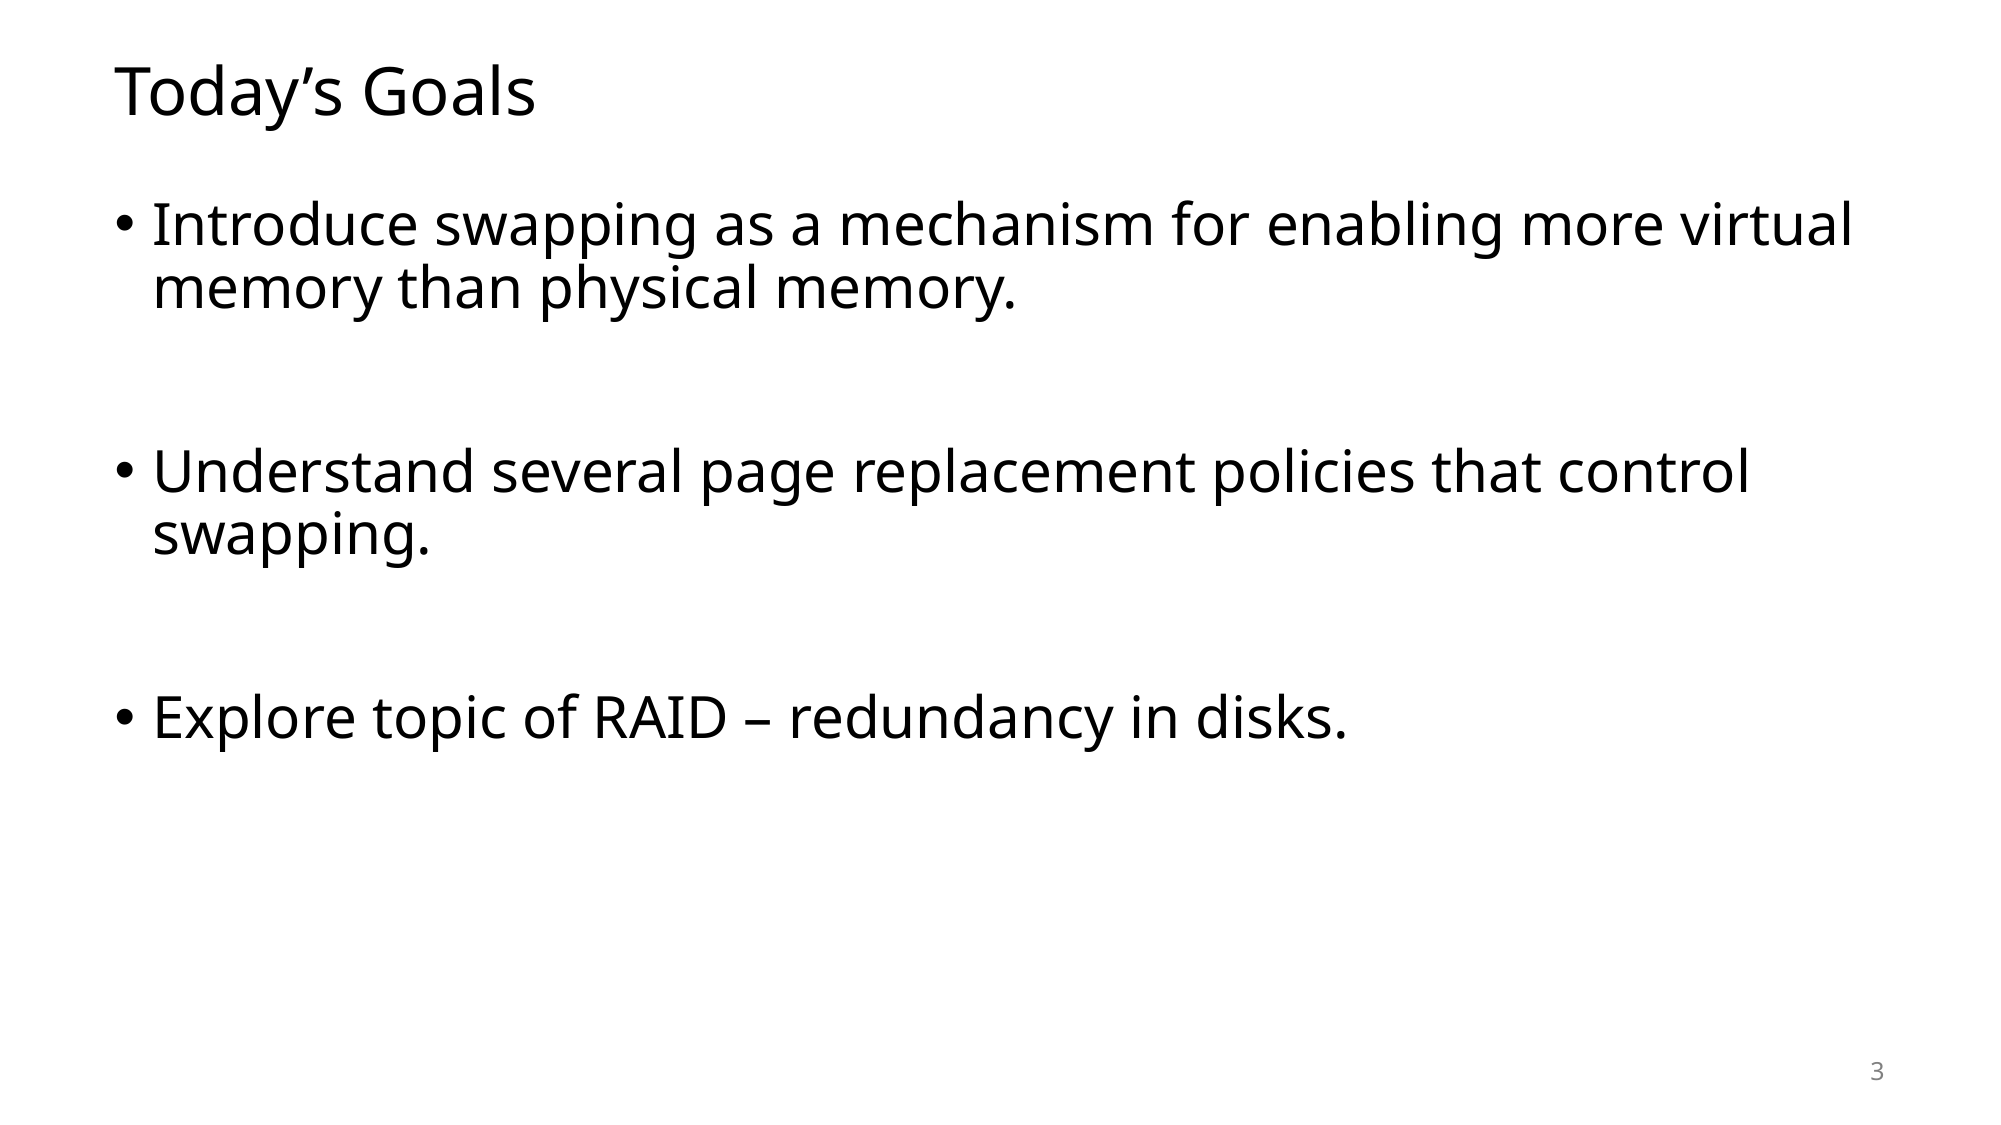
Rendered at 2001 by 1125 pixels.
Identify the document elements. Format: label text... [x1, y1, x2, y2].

title Today’s Goals [99, 37, 1900, 150]
list Introduce swapping as a mechanism for enabling more virtual memory than physical memory. Understand several page replacement policies that control swapping. Explore topic of RAID – redundancy in disks. [99, 187, 1900, 1013]
slide_number 3 [1749, 1042, 1900, 1103]
